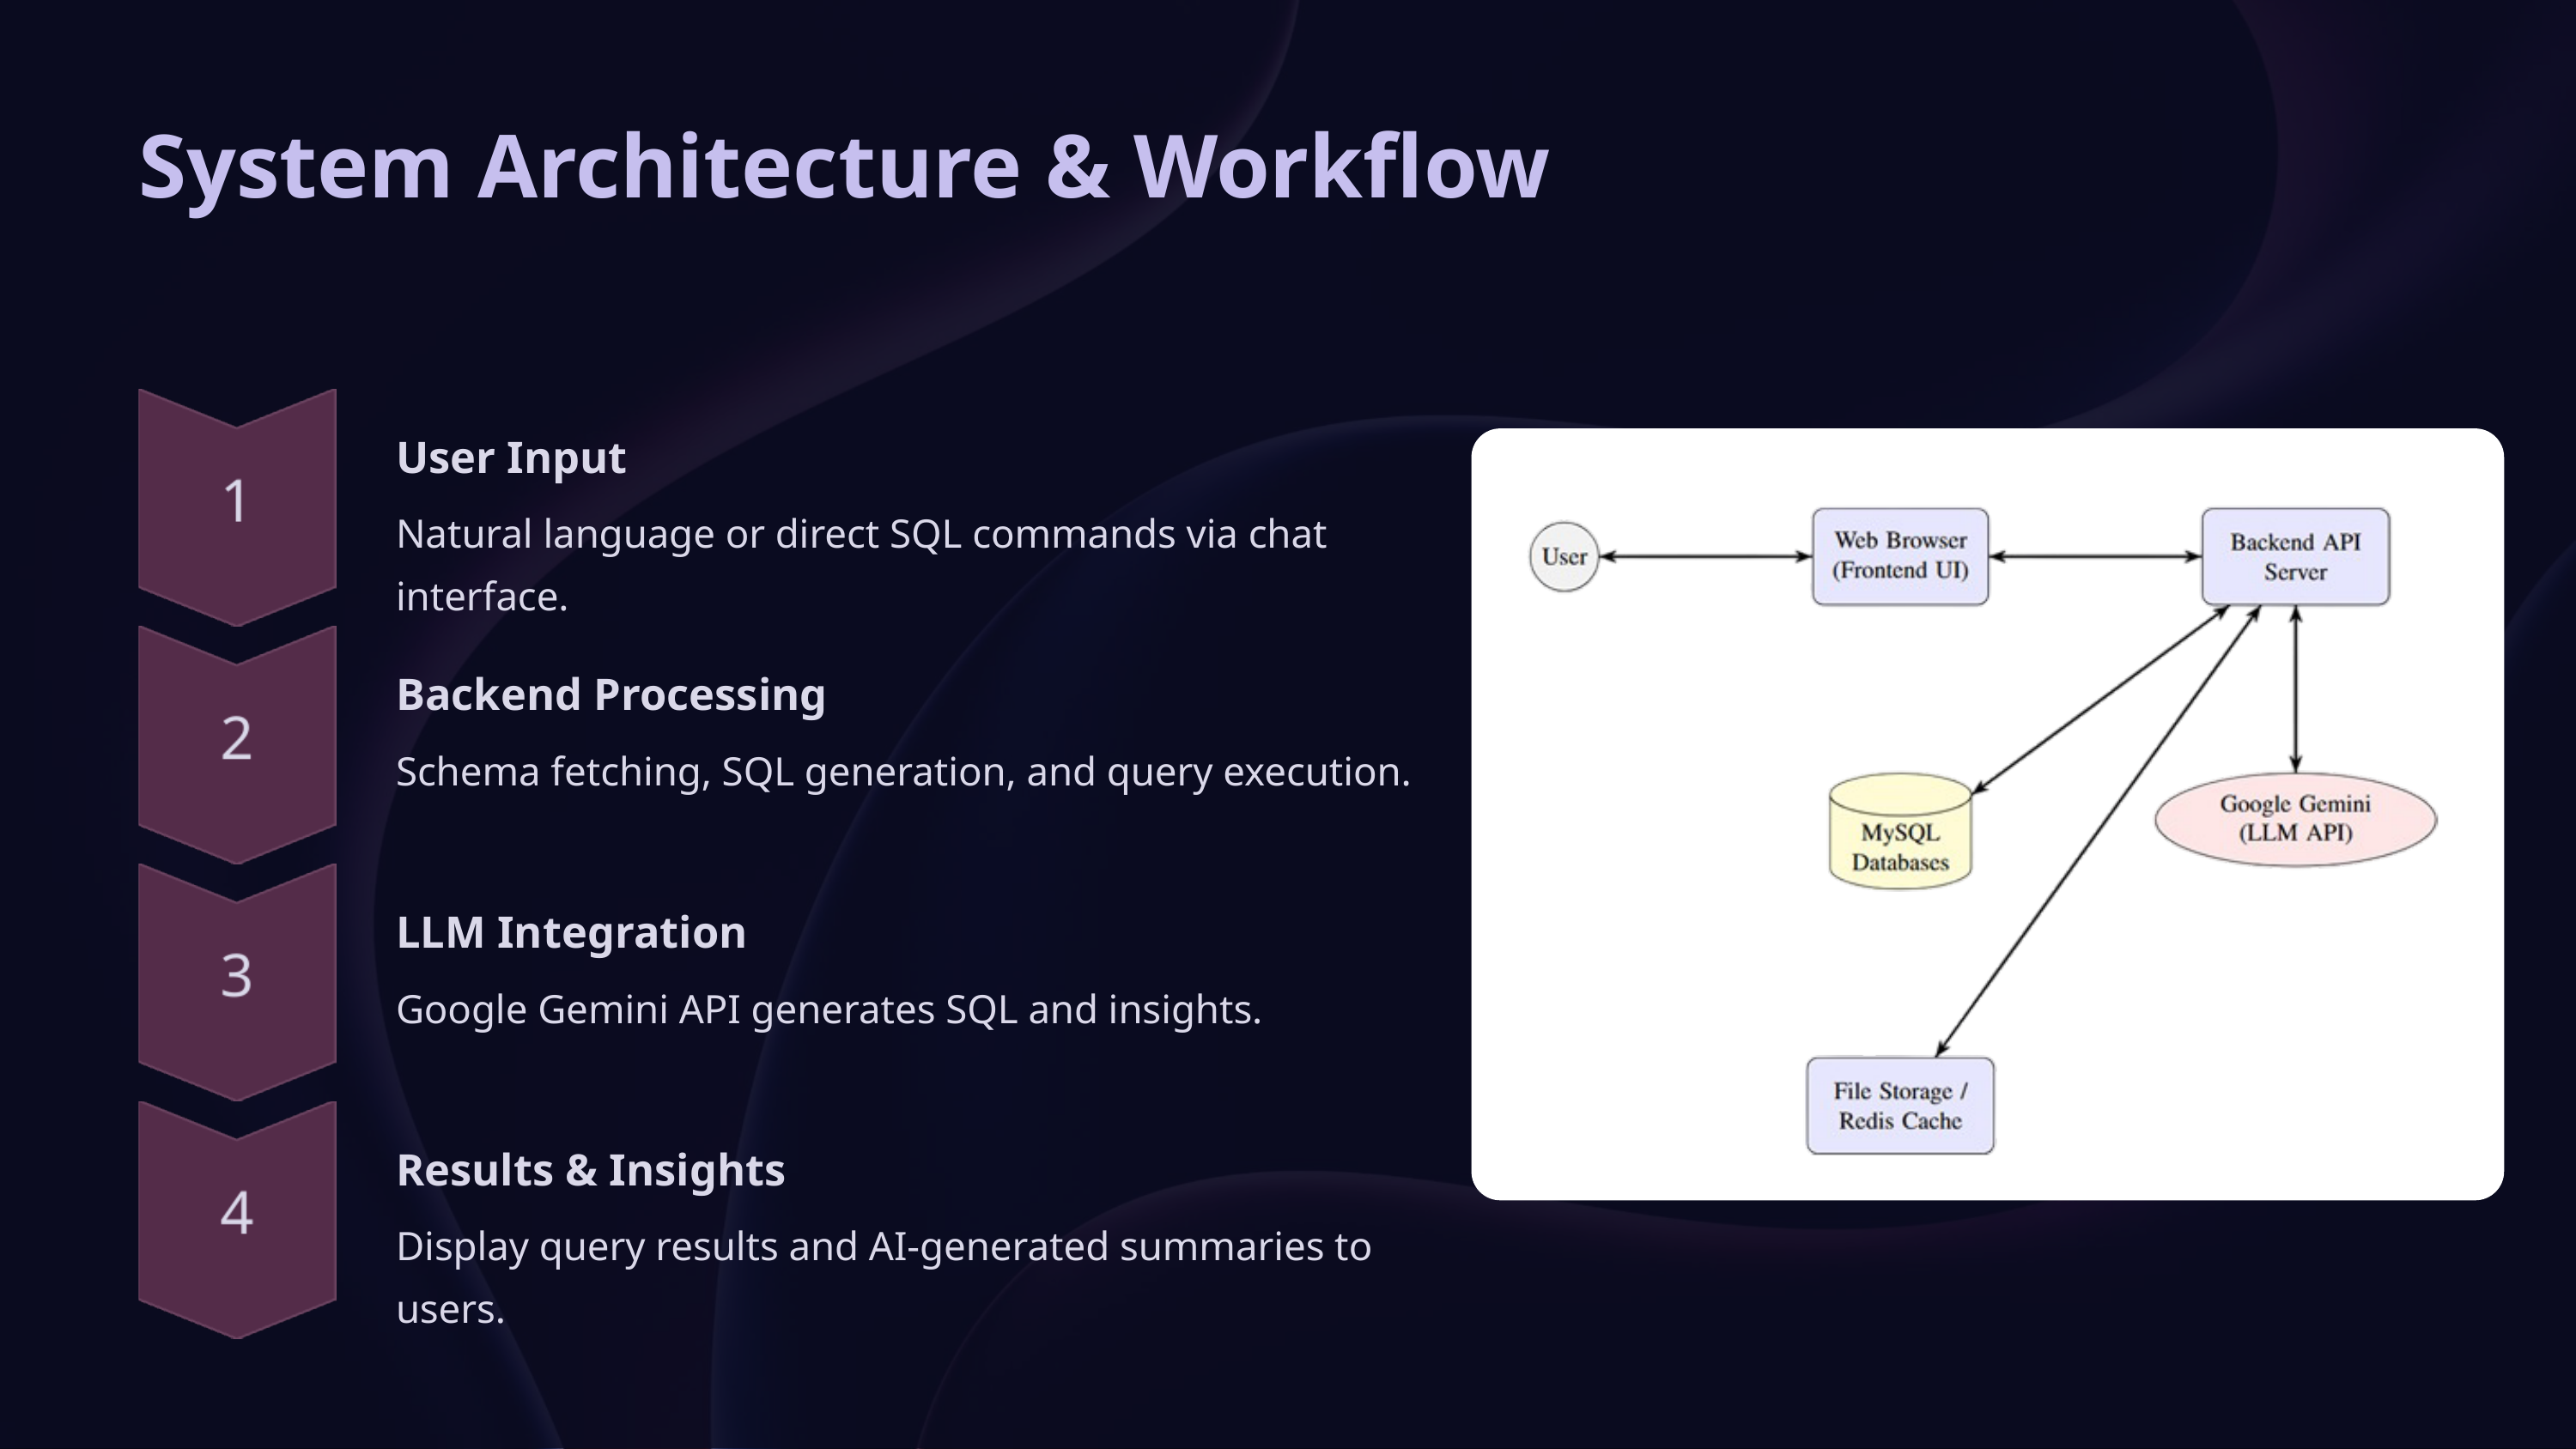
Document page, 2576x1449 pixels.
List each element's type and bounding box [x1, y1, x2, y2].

text_box [0, 0, 2576, 1449]
text_box [1471, 427, 2505, 1201]
